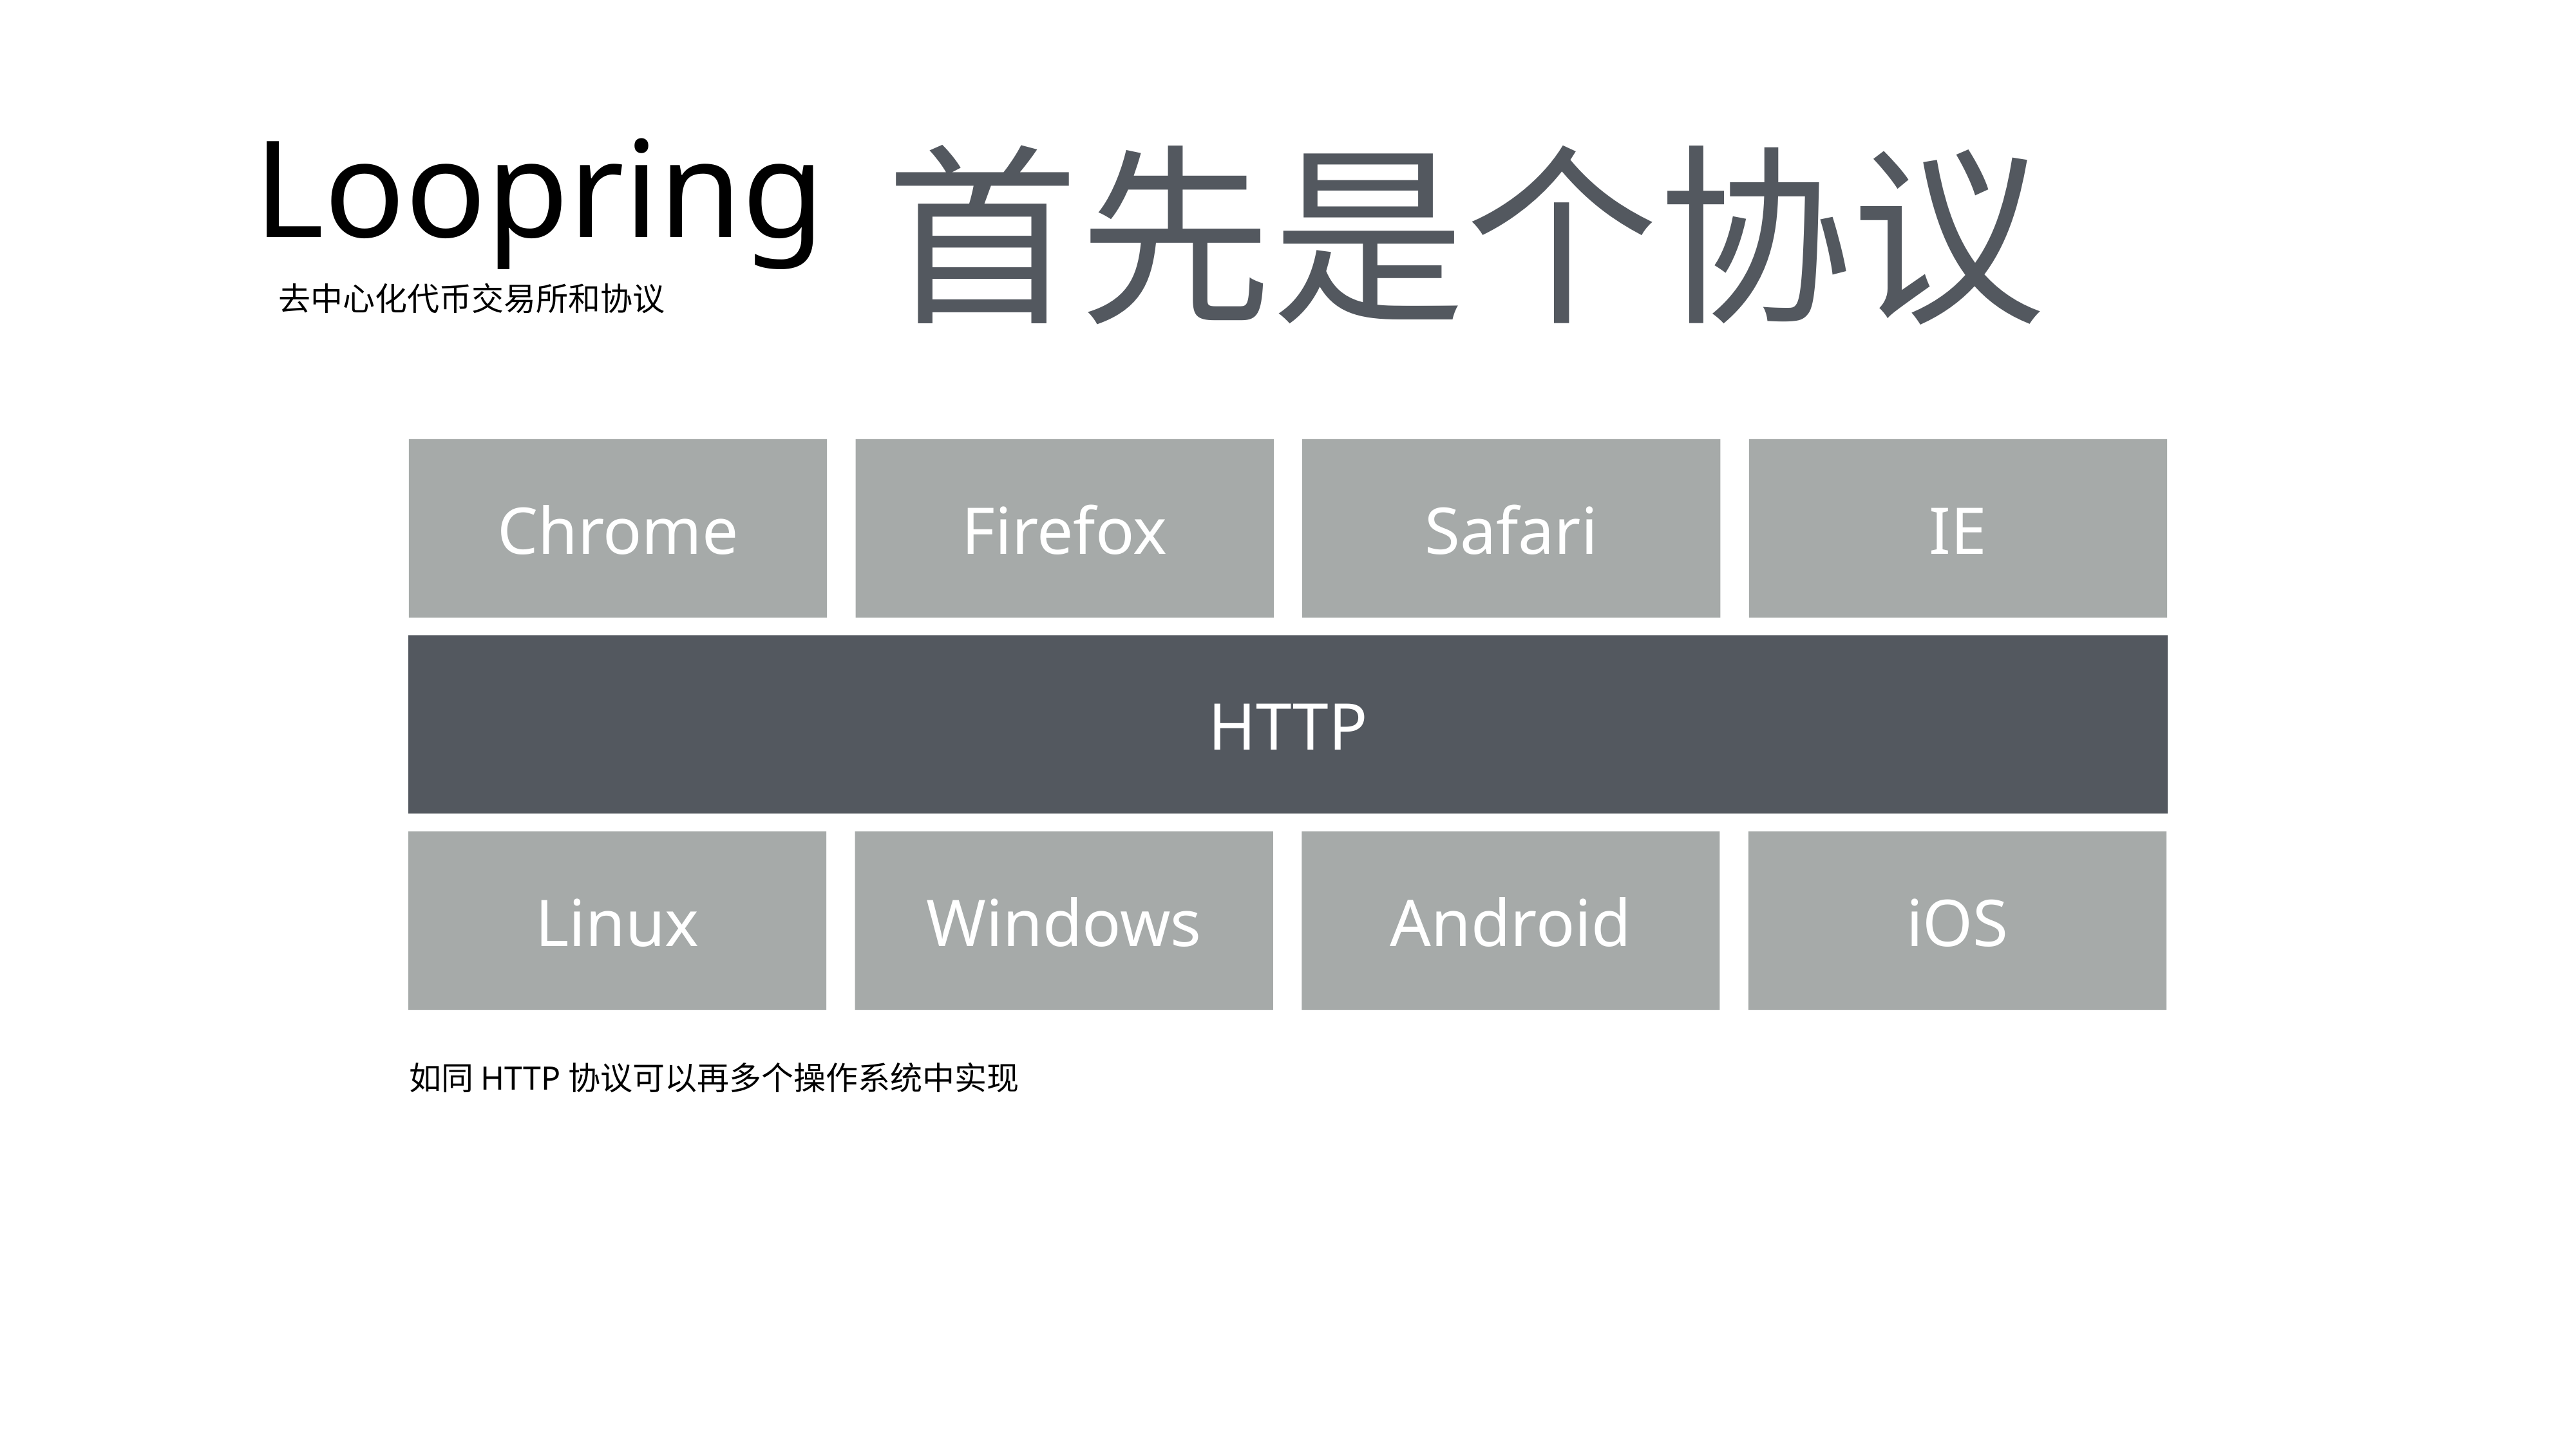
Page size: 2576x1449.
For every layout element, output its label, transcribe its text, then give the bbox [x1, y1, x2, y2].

text_box iOS [1748, 831, 2167, 1010]
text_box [263, 87, 815, 328]
text_box IE [1748, 439, 2168, 618]
text_box Android [1302, 831, 1720, 1010]
text_box 首先是个协议 [878, 107, 2053, 354]
text_box HTTP [408, 635, 2168, 814]
text_box Firefox [855, 439, 1274, 618]
text_box Chrome [408, 439, 828, 618]
text_box Linux [408, 831, 827, 1010]
text_box Windows [855, 831, 1273, 1010]
text_box Safari [1302, 439, 1721, 618]
text_box 如同HTTP协议可以再多个操作系统中实现 [401, 1050, 1027, 1104]
